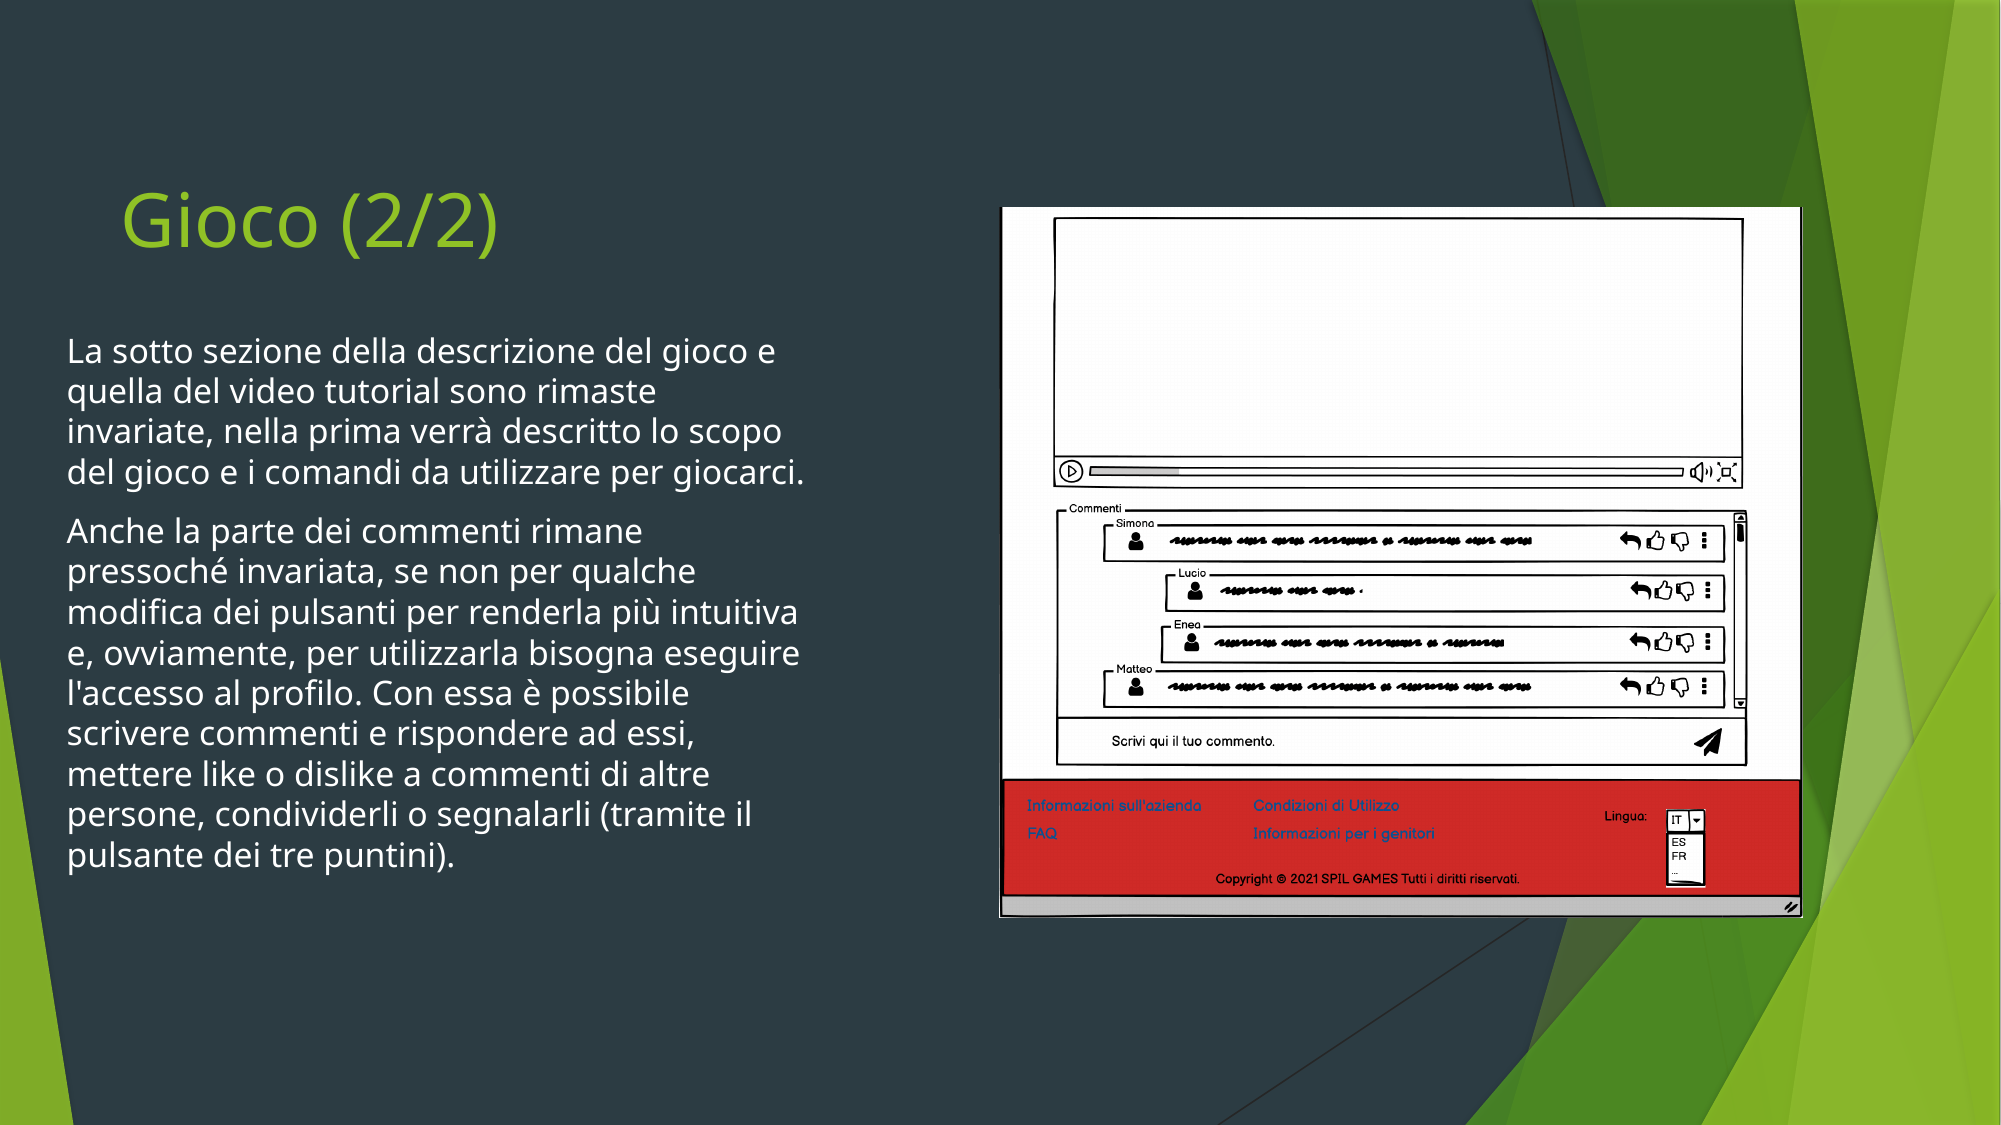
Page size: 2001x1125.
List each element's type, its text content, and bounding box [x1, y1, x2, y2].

picture [999, 206, 1804, 919]
title Gioco (2/2) [105, 133, 714, 302]
text_box La sotto sezione della descrizione del gioco e quella del video tutorial sono rimaste invariate, nella prima verrà descritto lo scopo del gioco e i comandi da utilizzare per giocarci. Anche la parte dei commenti rimane pressoché invariata, se non per qualche modifica dei pulsanti per renderla più intuitiva e, ovviamente, per utilizzarla bisogna eseguire l'accesso al profilo. Con essa è possibile scrivere commenti e rispondere ad essi, mettere like o dislike a commenti di altre persone, condividerli o segnalarli (tramite il pulsante dei tre puntini). [51, 321, 821, 918]
